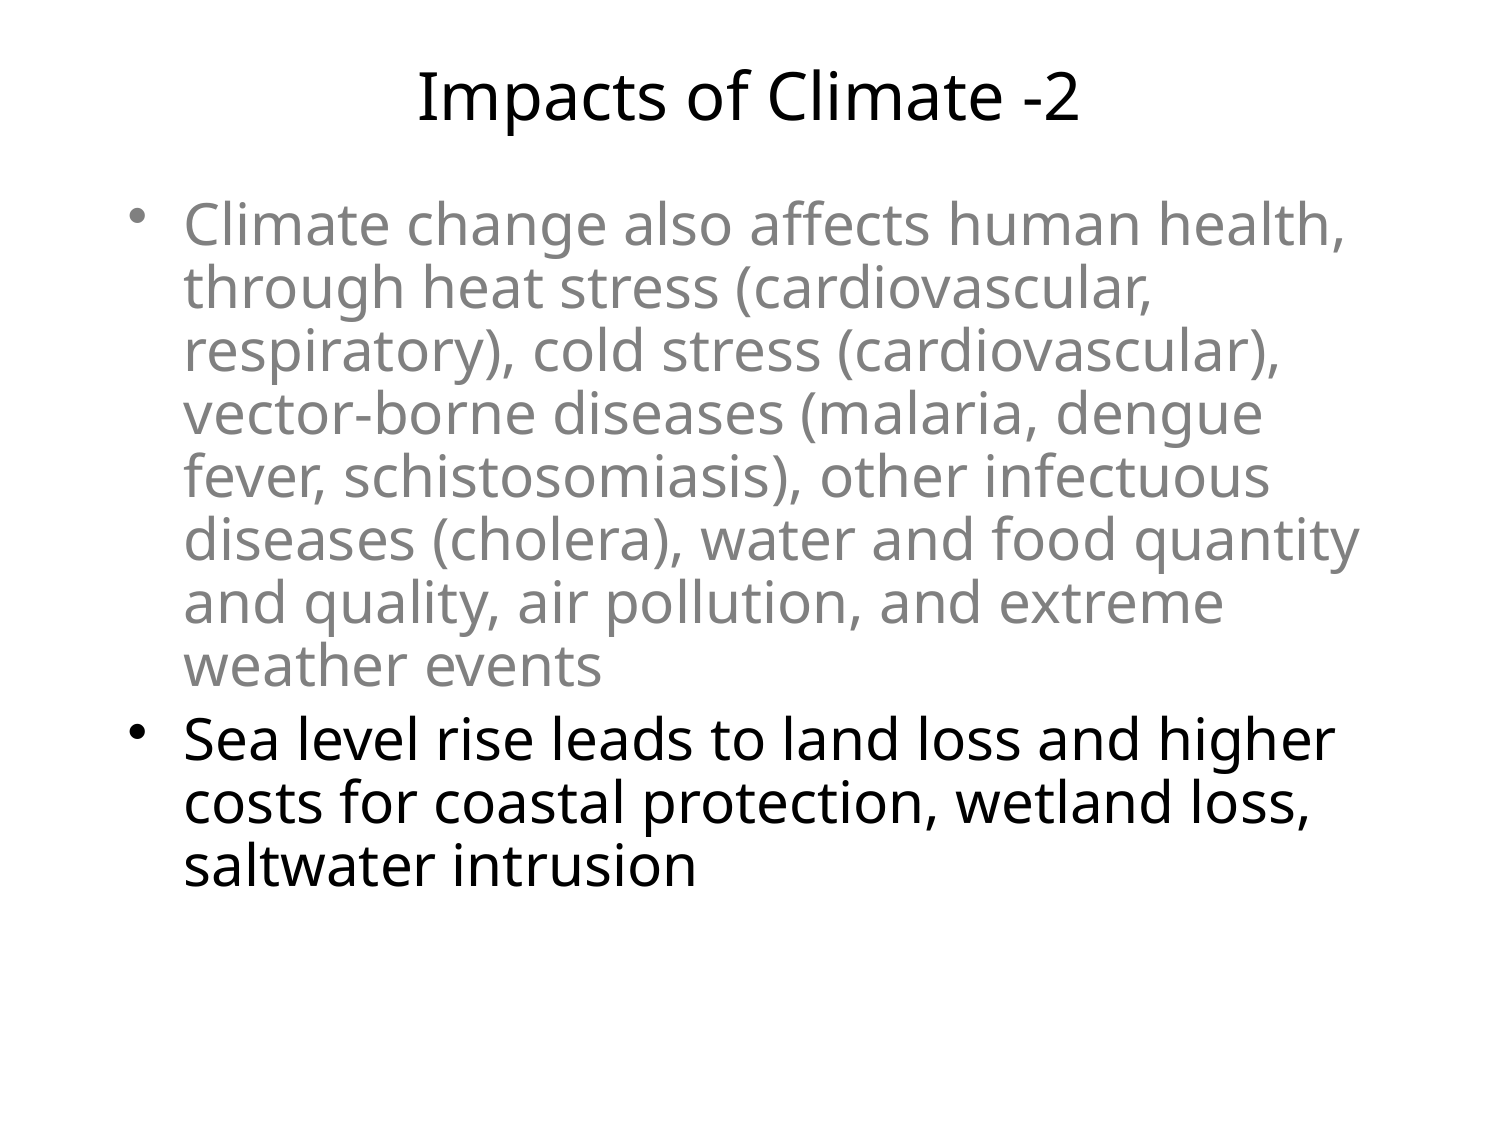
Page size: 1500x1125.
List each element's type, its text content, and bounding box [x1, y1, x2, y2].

title Impacts of Climate -2 [112, 0, 1388, 187]
list Climate change also affects human health, through heat stress (cardiovascular, respiratory), cold stress (cardiovascular), vector-borne diseases (malaria, dengue fever, schistosomiasis), other infectuous diseases (cholera), water and food quantity and quality, air pollution, and extreme weather events Sea level rise leads to land loss and higher costs for coastal protection, wetland loss, saltwater intrusion [112, 187, 1388, 1051]
